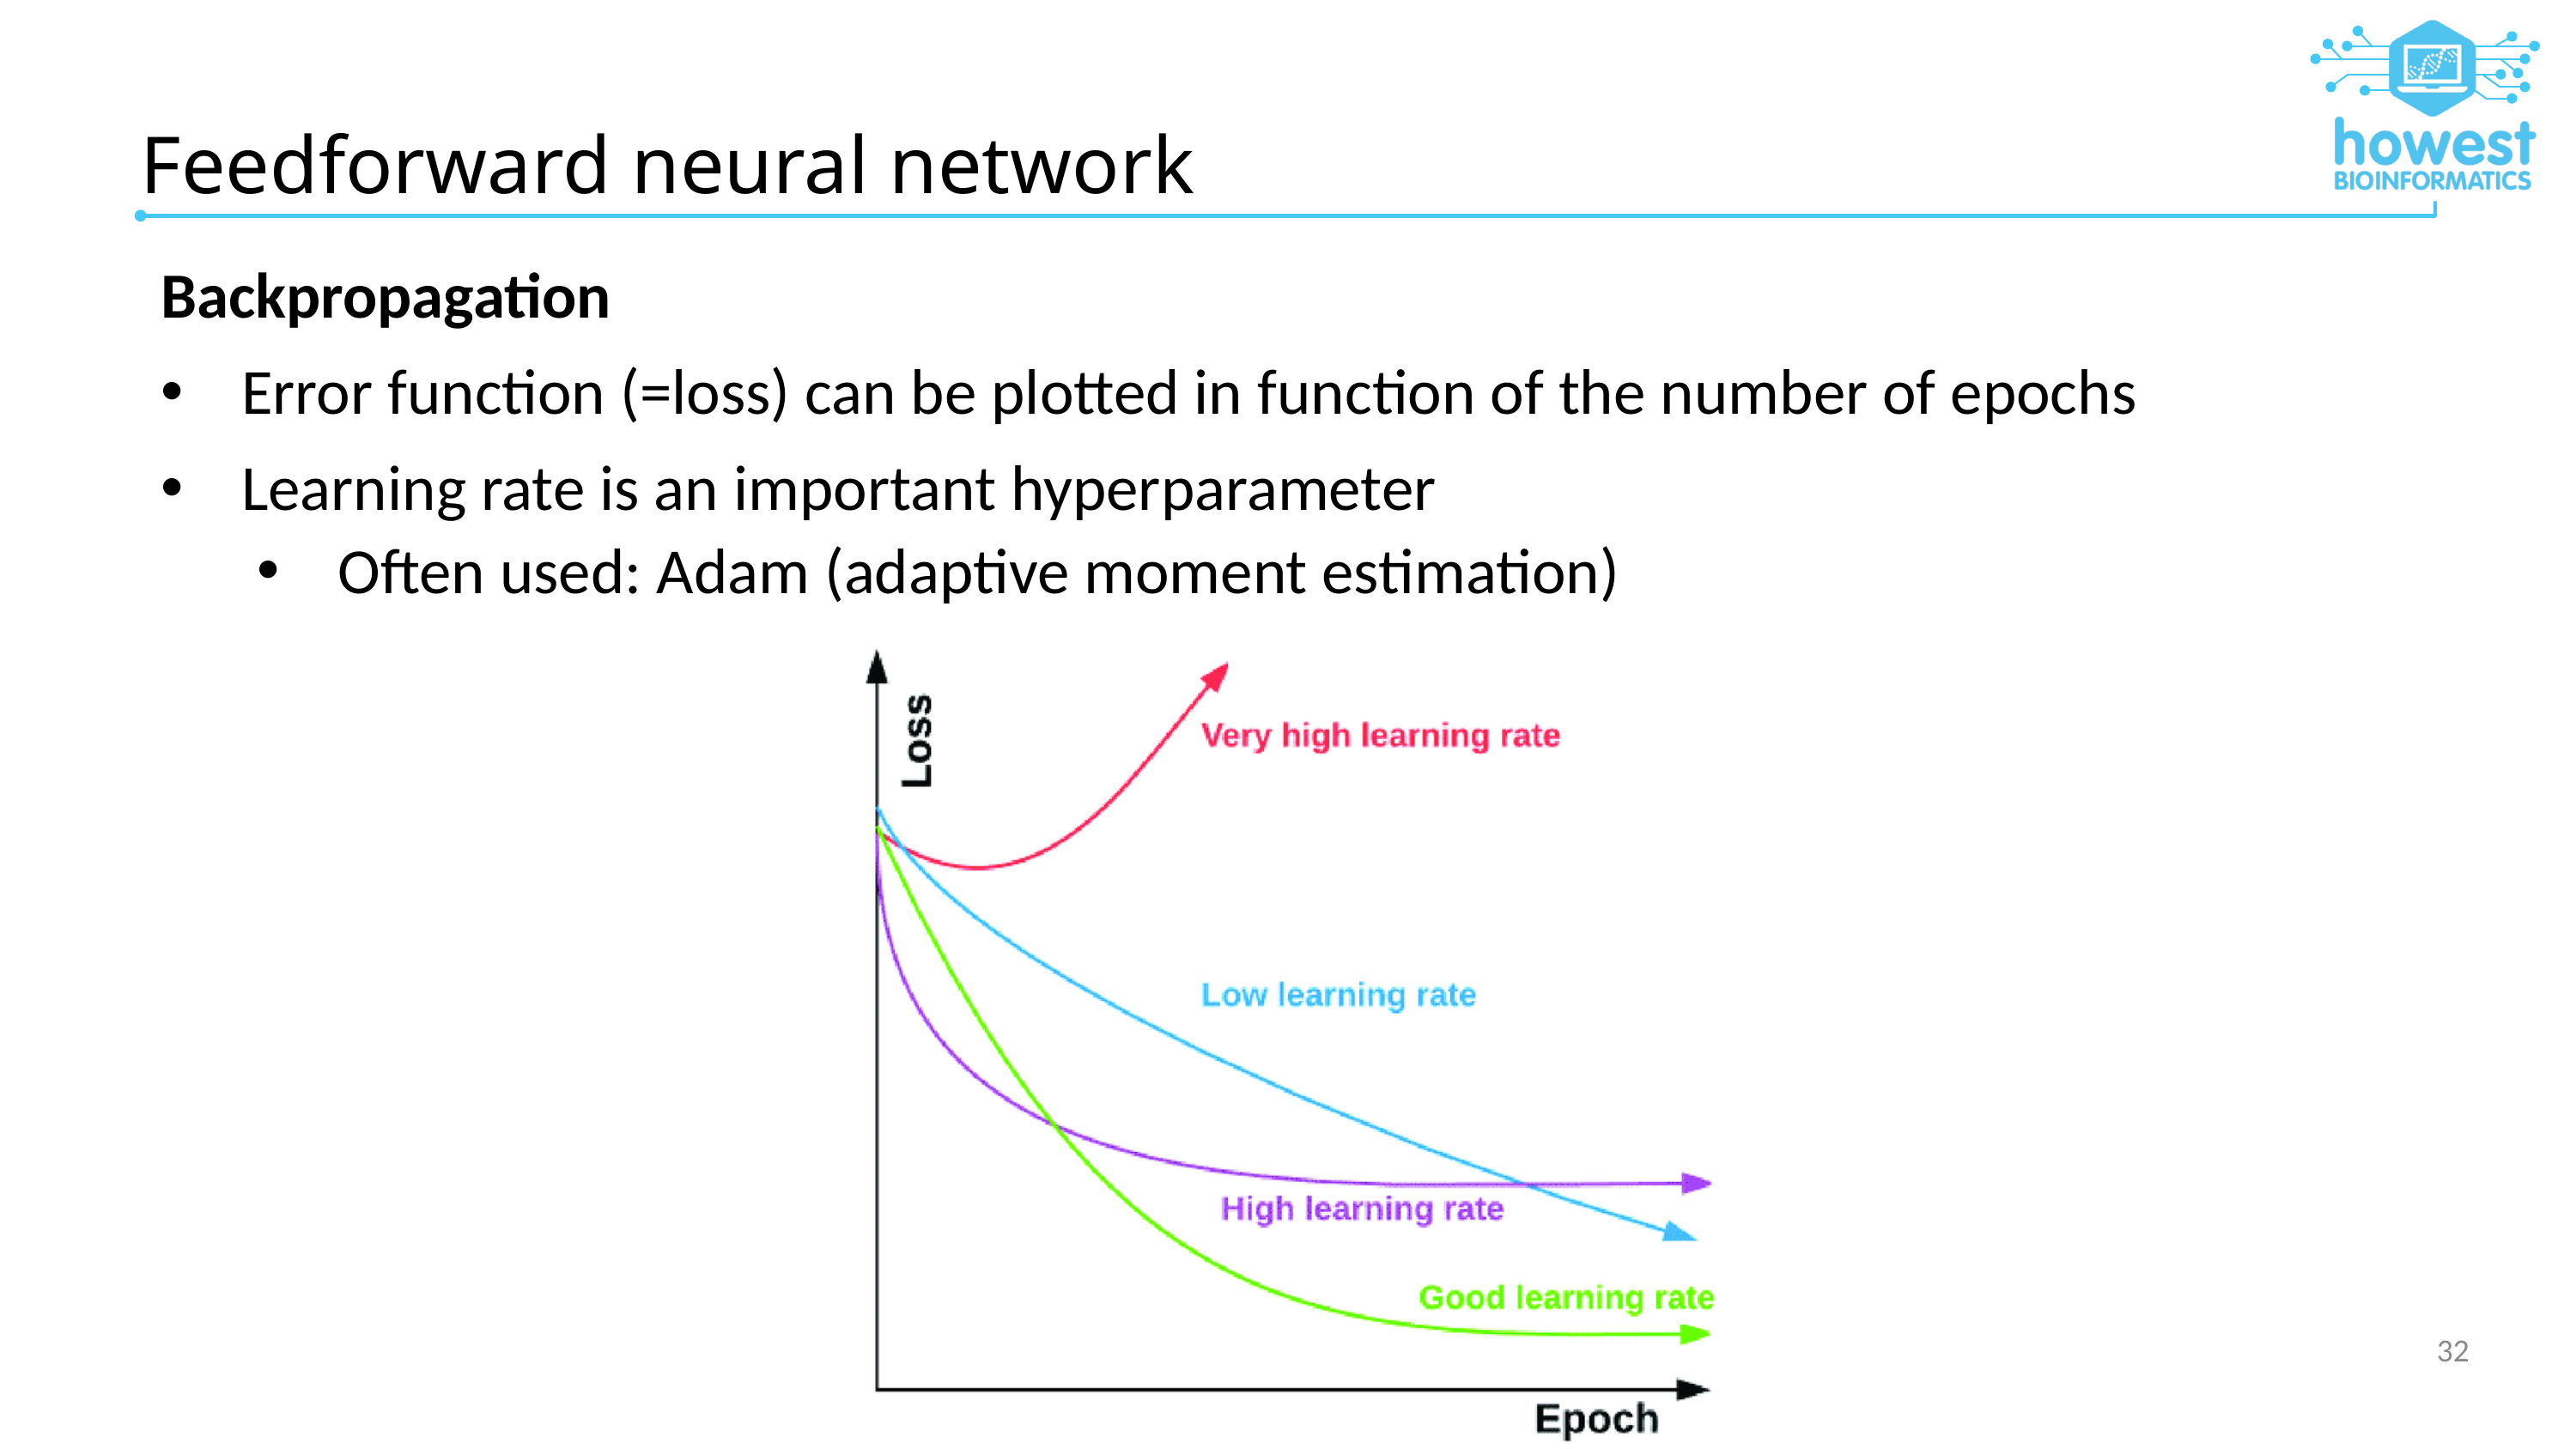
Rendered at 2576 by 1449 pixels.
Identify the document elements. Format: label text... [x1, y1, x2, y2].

picture [848, 638, 1728, 1449]
slide_number 32 [2341, 1310, 2482, 1388]
picture [2312, 0, 2559, 228]
title Feedforward neural network [140, 124, 2252, 215]
list Backpropagation Error function (=loss) can be plotted in function of the number of epochs Learning rate is an important hyperparameter Often used: Adam (adaptive moment estimation) [148, 256, 2483, 1116]
